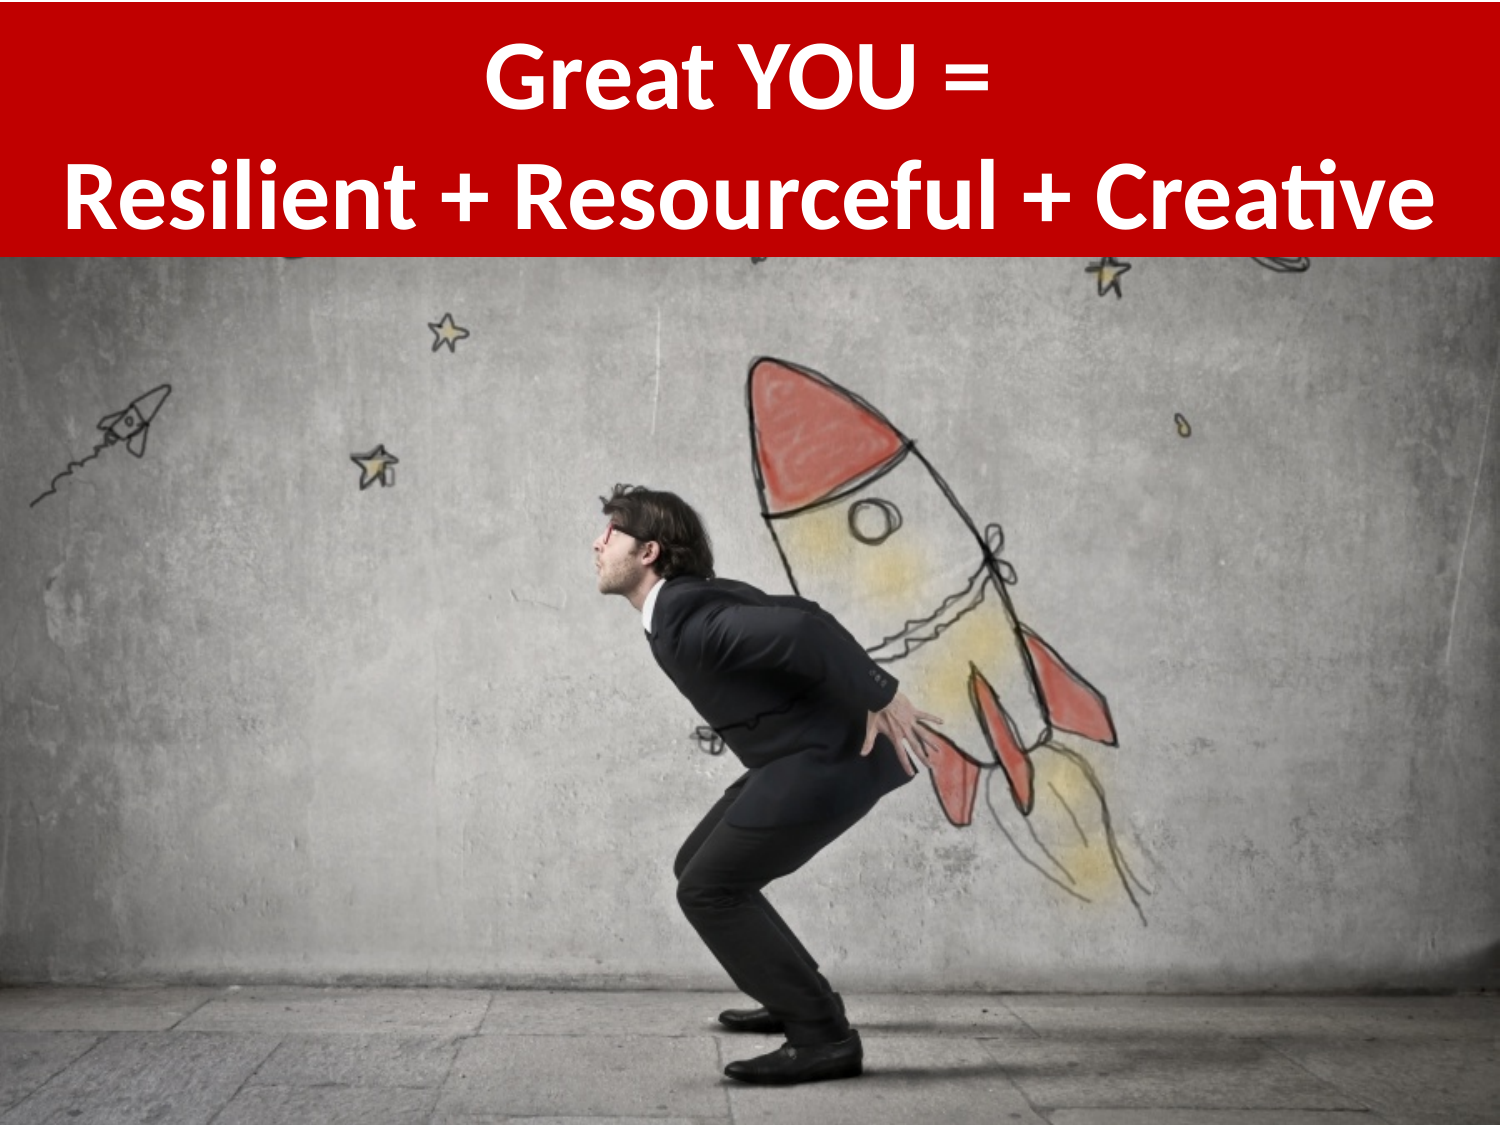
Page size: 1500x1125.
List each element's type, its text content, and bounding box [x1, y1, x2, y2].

text_box Great YOU = Resilient + Resourceful + Creative [0, 2, 1500, 161]
picture [0, 161, 1500, 1125]
